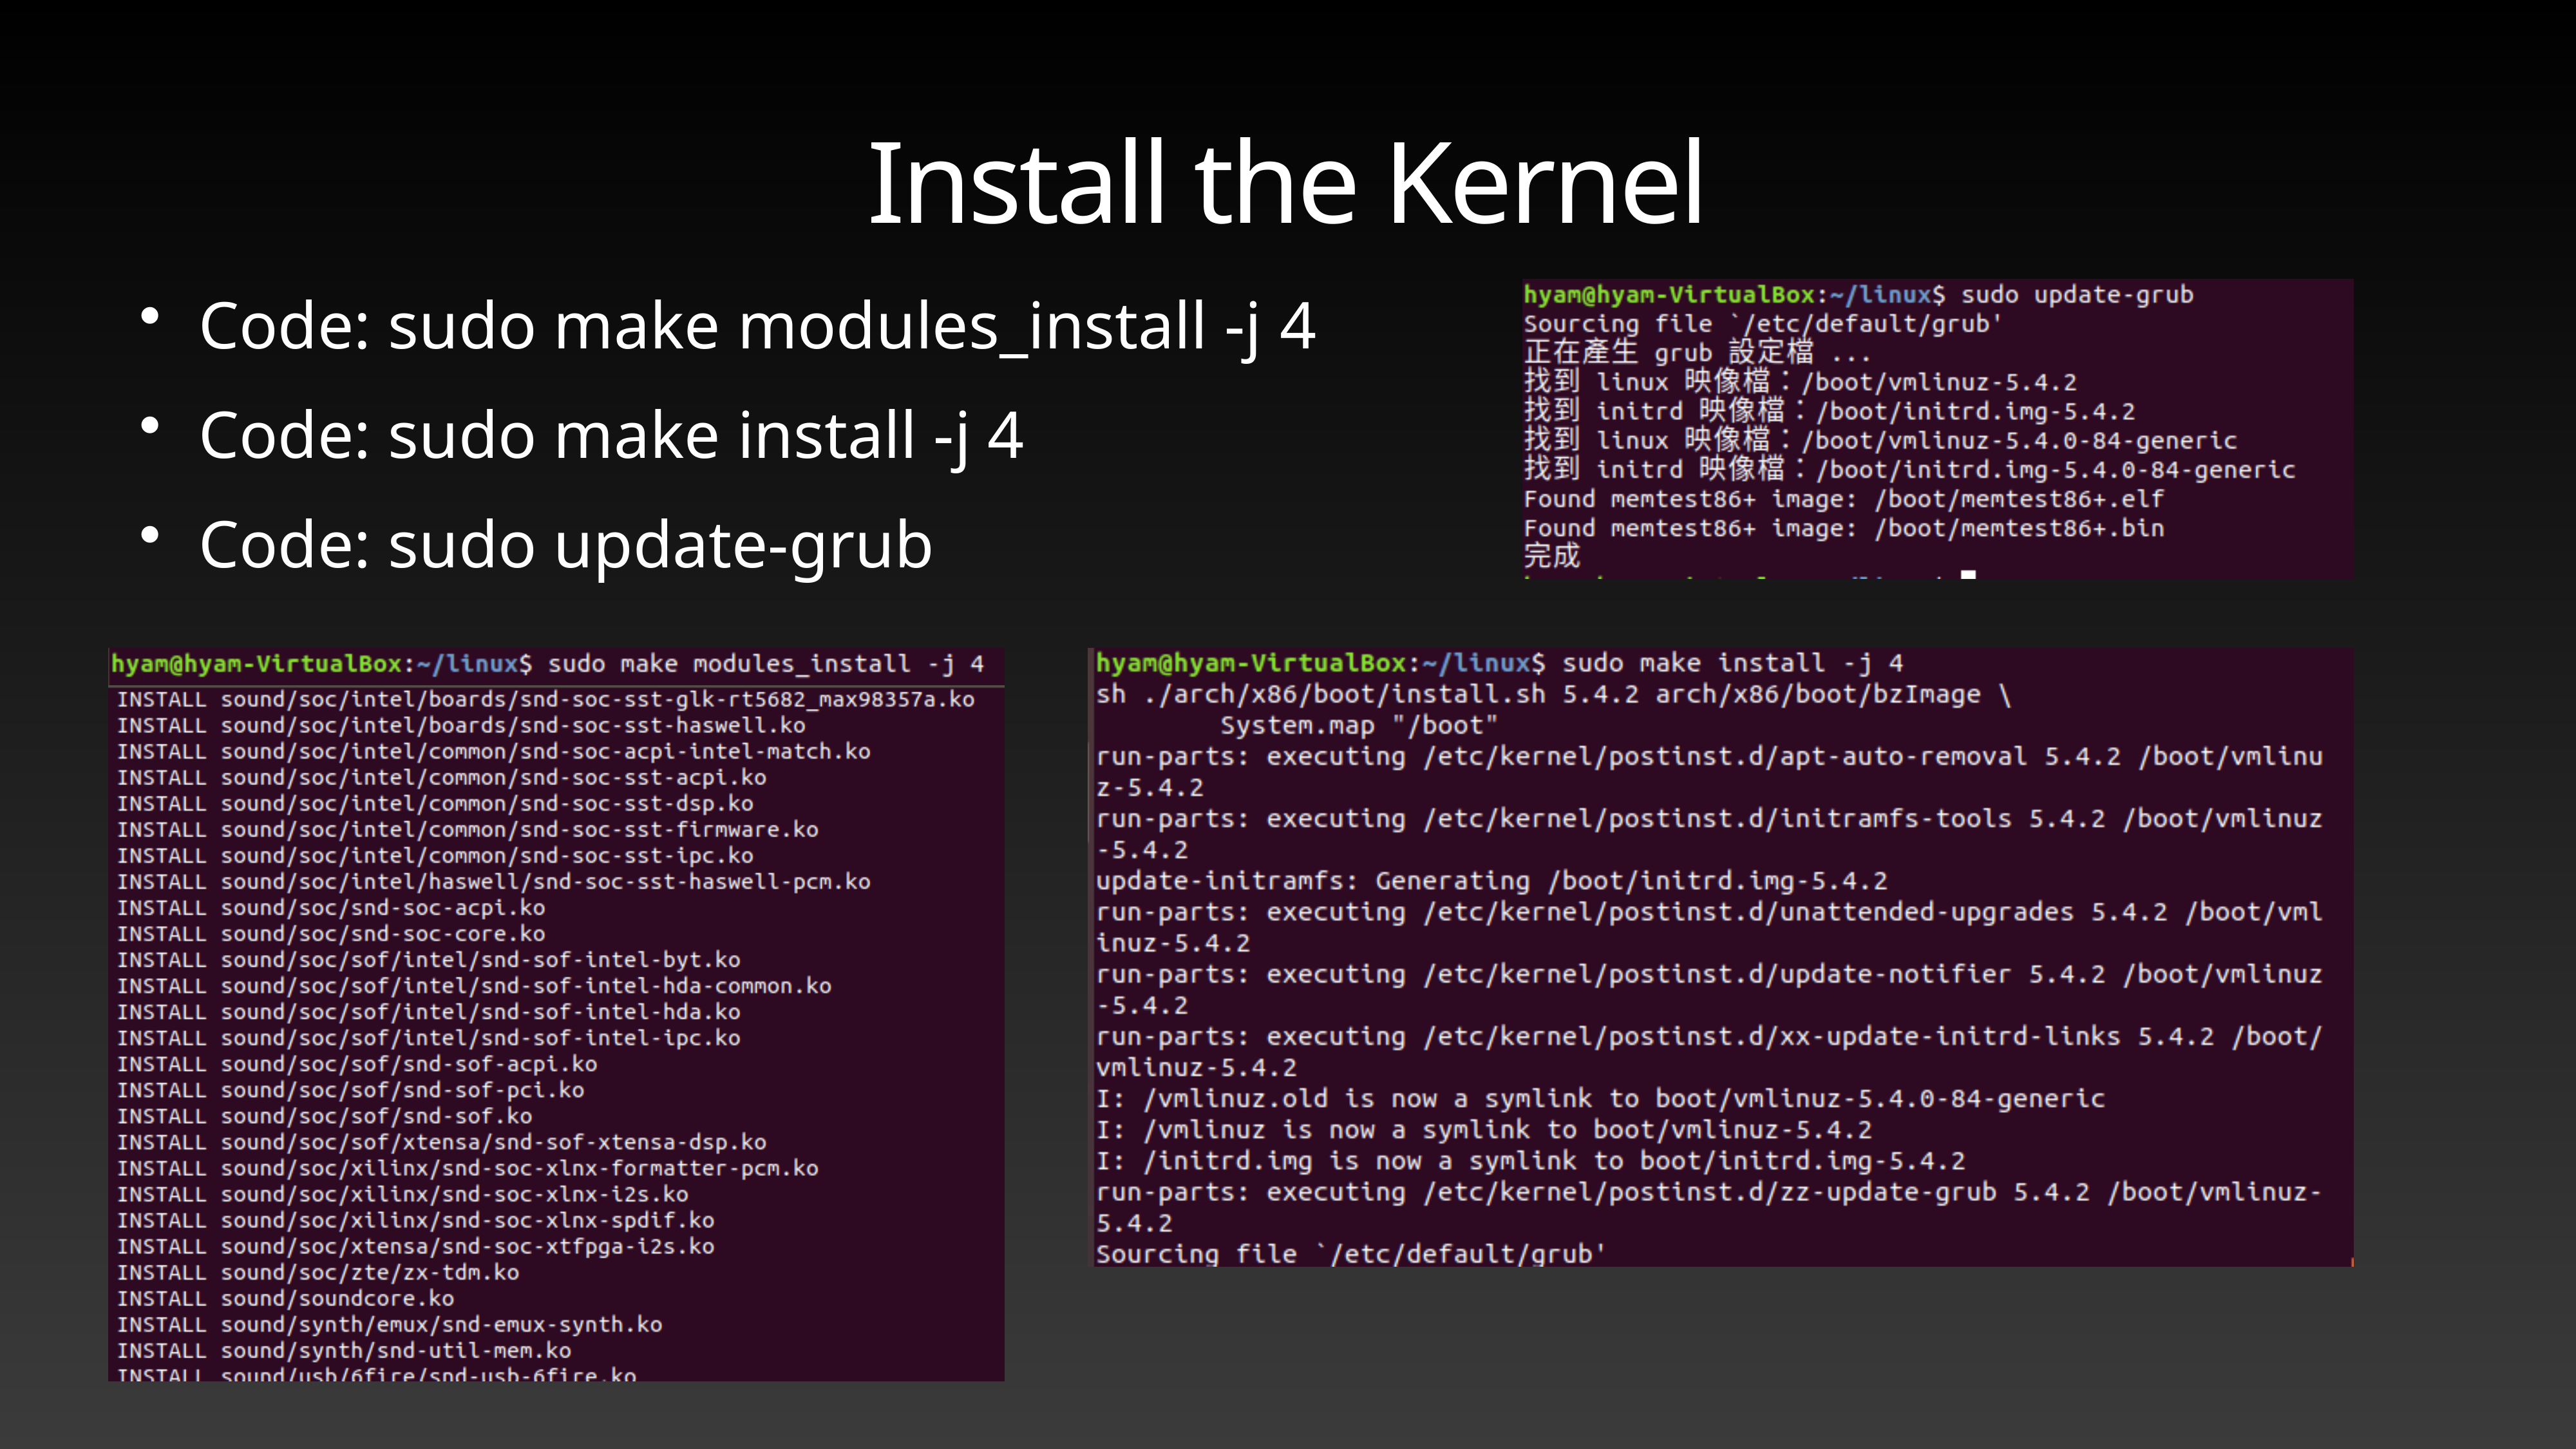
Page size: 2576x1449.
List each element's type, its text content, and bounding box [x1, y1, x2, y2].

list Code: sudo make modules_install -j 4 Code: sudo make install -j 4 Code: sudo update-grub [133, 278, 2443, 1171]
picture [1522, 279, 2354, 579]
title Install the Kernel [133, 85, 2443, 251]
picture [1087, 648, 2354, 1267]
picture [108, 648, 1005, 1381]
